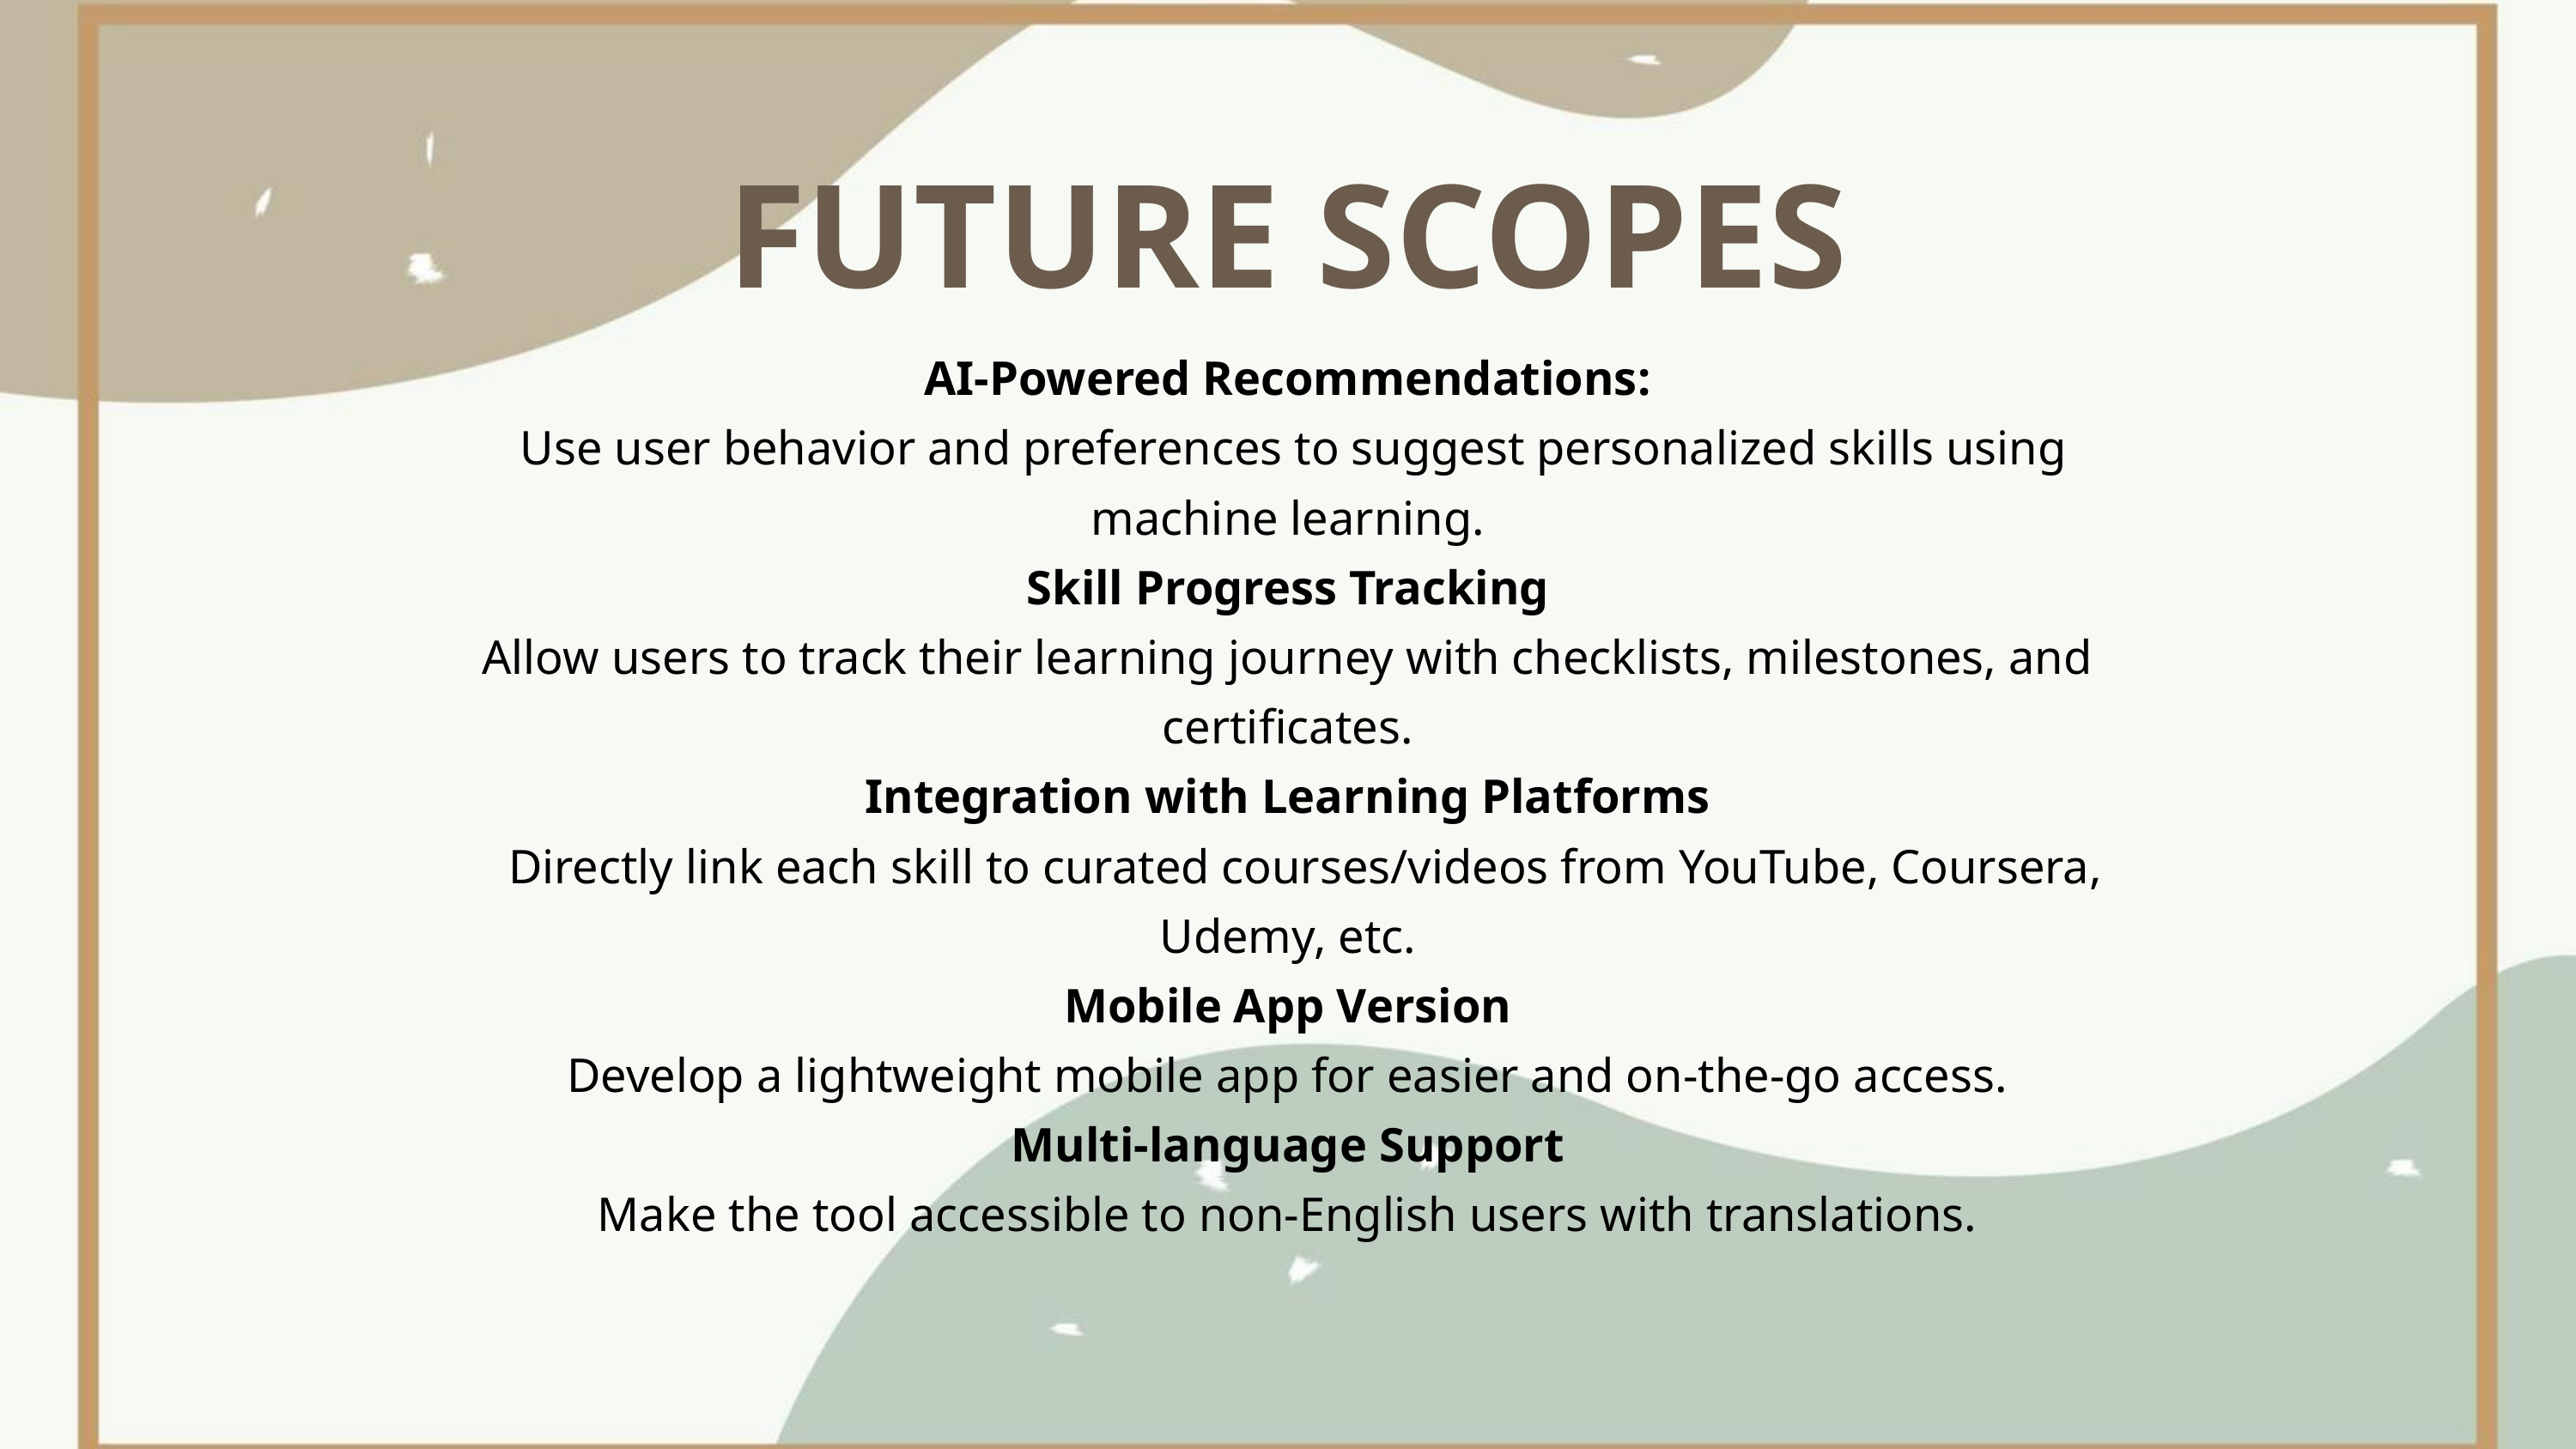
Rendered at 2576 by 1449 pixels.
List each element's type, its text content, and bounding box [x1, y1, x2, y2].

text_box [0, 0, 2576, 1449]
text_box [442, 144, 2134, 628]
text_box AI-Powered Recommendations: Use user behavior and preferences to suggest personalized skills using machine learning. Skill Progress Tracking Allow users to track their learning journey with checklists, milestones, and certificates. Integration with Learning Platforms Directly link each skill to curated courses/videos from YouTube, Coursera, Udemy, etc. Mobile App Version Develop a lightweight mobile app for easier and on-the-go access. Multi-language Support Make the tool accessible to non-English users with translations. [442, 638, 2133, 1449]
